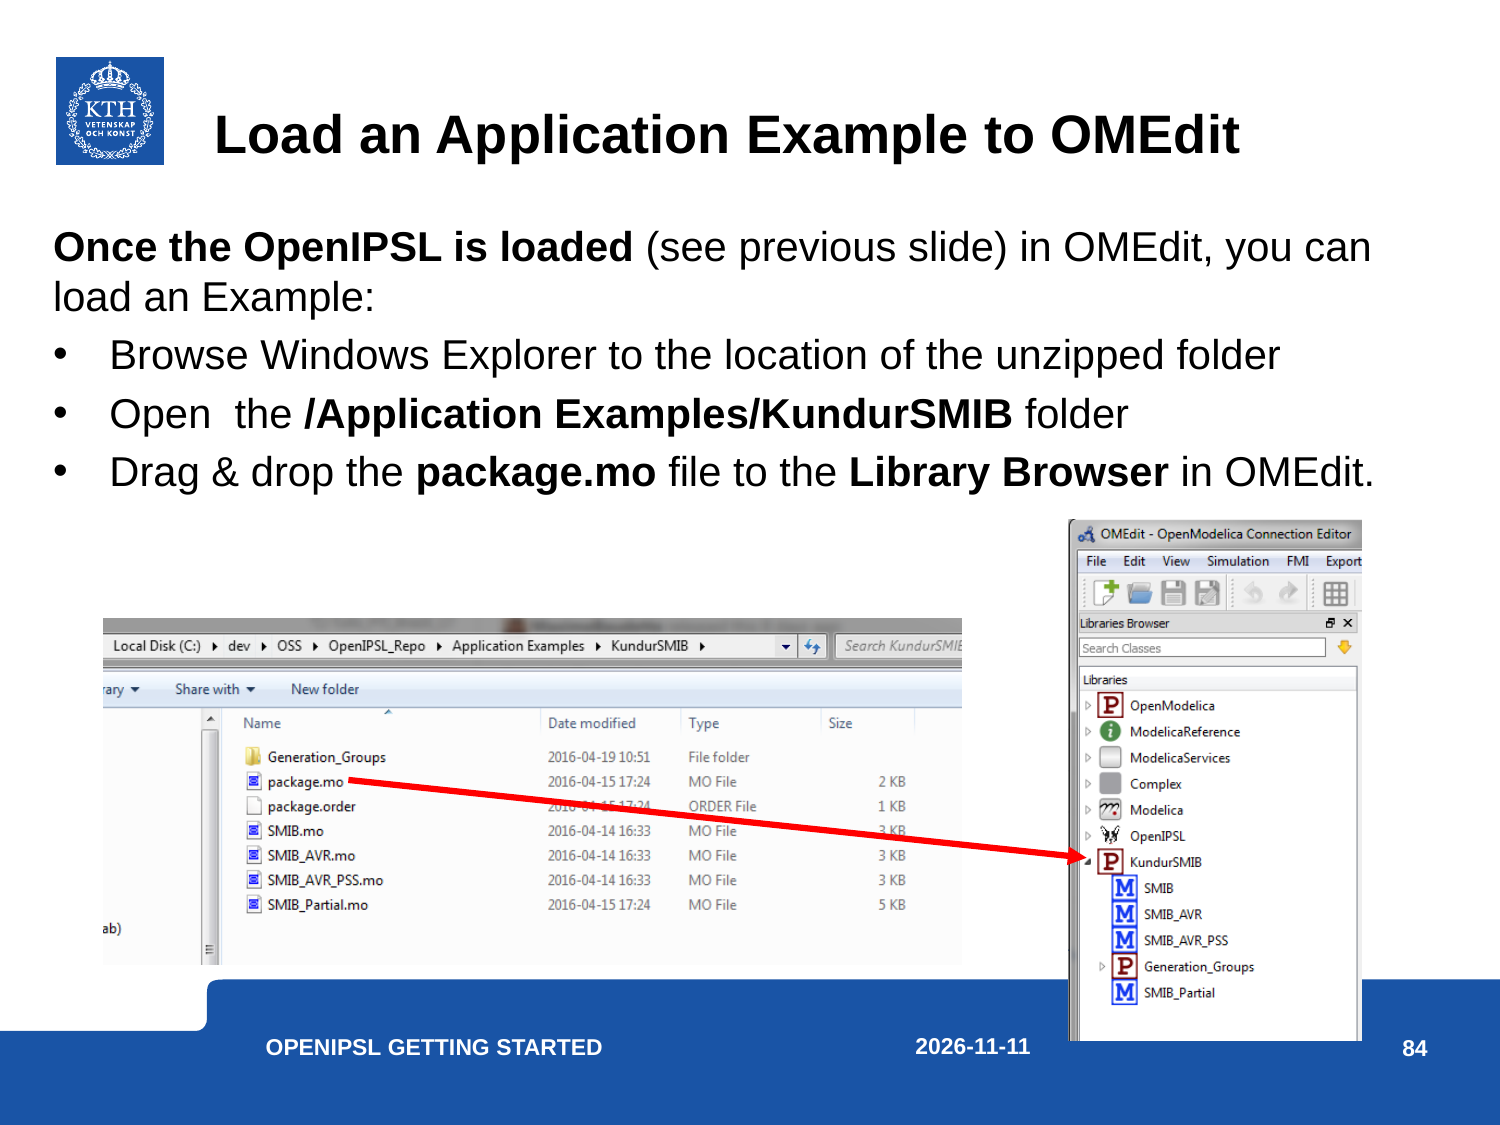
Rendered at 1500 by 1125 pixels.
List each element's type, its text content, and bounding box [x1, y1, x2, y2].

text_box [76, 270, 1402, 926]
slide_number 84 [1340, 1033, 1428, 1094]
title Load an Application Example to OMEdit [214, 54, 1447, 165]
footer OpenIPSL Getting Started [265, 1049, 741, 1101]
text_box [103, 519, 1363, 1041]
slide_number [915, 1049, 1266, 1092]
list Once the OpenIPSL is loaded (see previous slide) in OMEdit, you can load an Example: Browse Windows Explorer to the location of the unzipped folder Open the /Application Examples/KundurSMIB folder Drag & drop the package.mo file to the Library Browser in OMEdit. [53, 219, 1447, 929]
